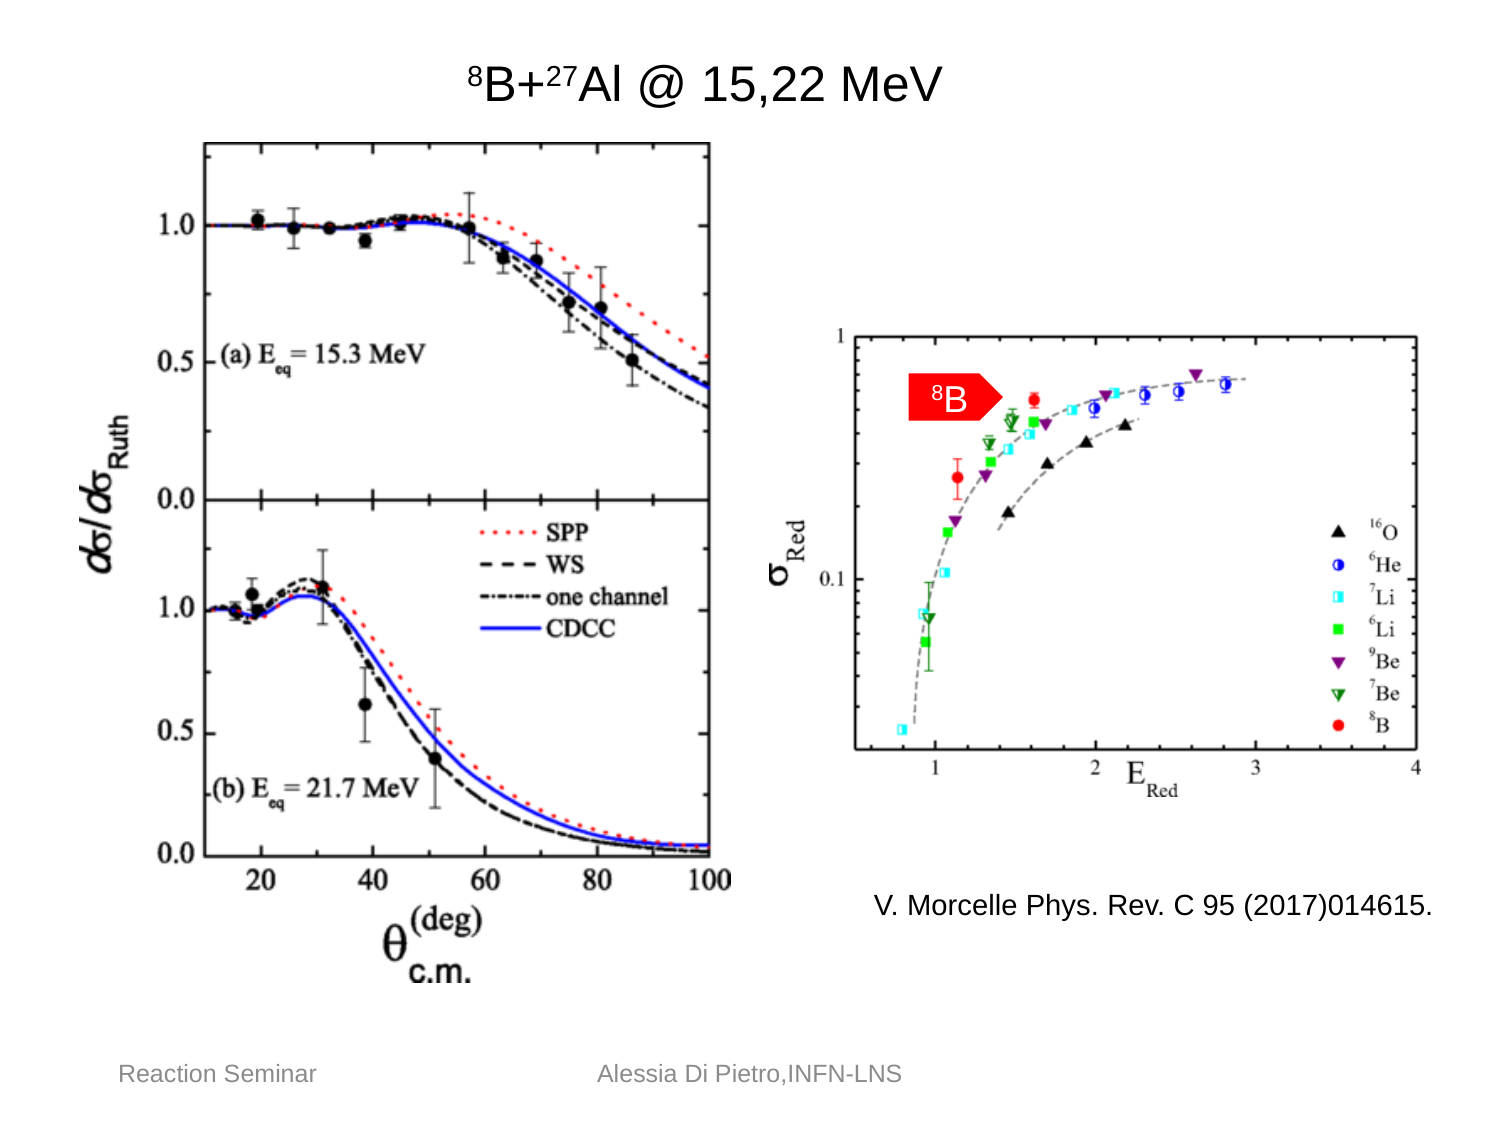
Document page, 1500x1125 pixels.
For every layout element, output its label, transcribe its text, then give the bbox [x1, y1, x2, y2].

text_box 8B+27Al @ 15,22 MeV [452, 43, 959, 119]
slide_number Reaction Seminar [103, 1042, 441, 1103]
text_box V. Morcelle Phys. Rev. C 95 (2017)014615. [859, 879, 1500, 929]
picture [769, 327, 1421, 798]
footer Alessia Di Pietro,INFN-LNS [496, 1042, 1004, 1103]
picture [78, 142, 731, 983]
